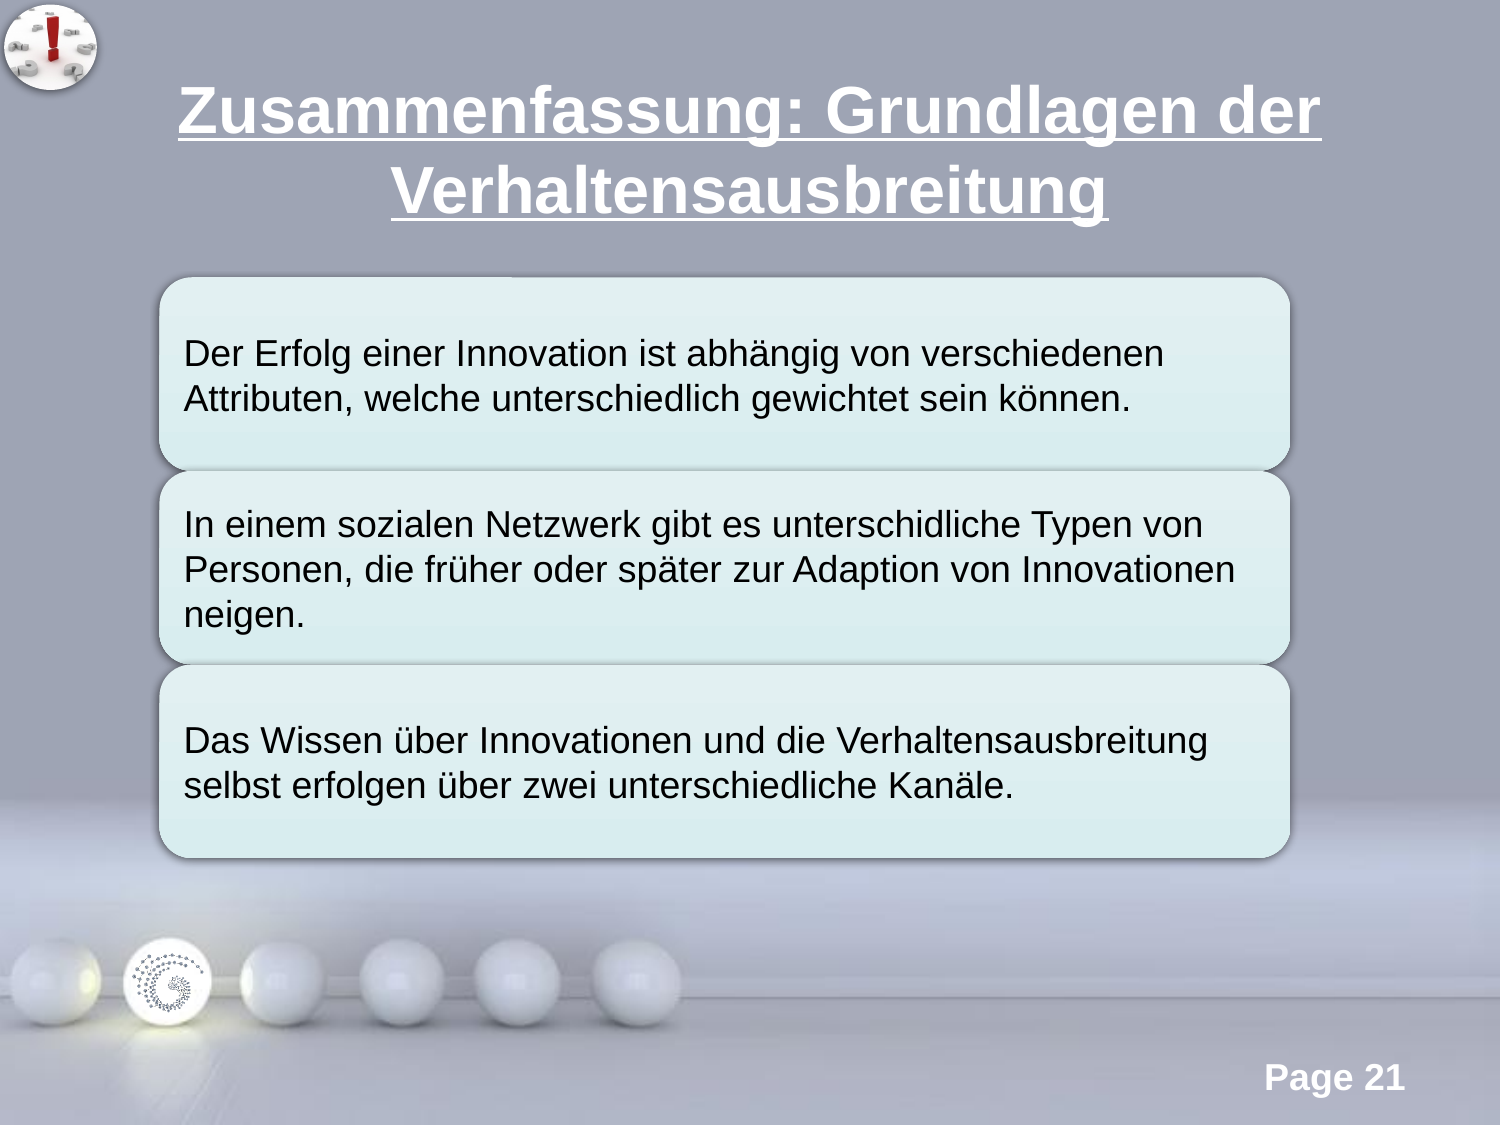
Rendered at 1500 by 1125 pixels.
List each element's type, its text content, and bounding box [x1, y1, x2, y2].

picture [0, 0, 1500, 1125]
title Zusammenfassung: Grundlagen der Verhaltensausbreitung [103, 59, 1397, 278]
text_box [4, 4, 97, 90]
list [159, 277, 1291, 858]
